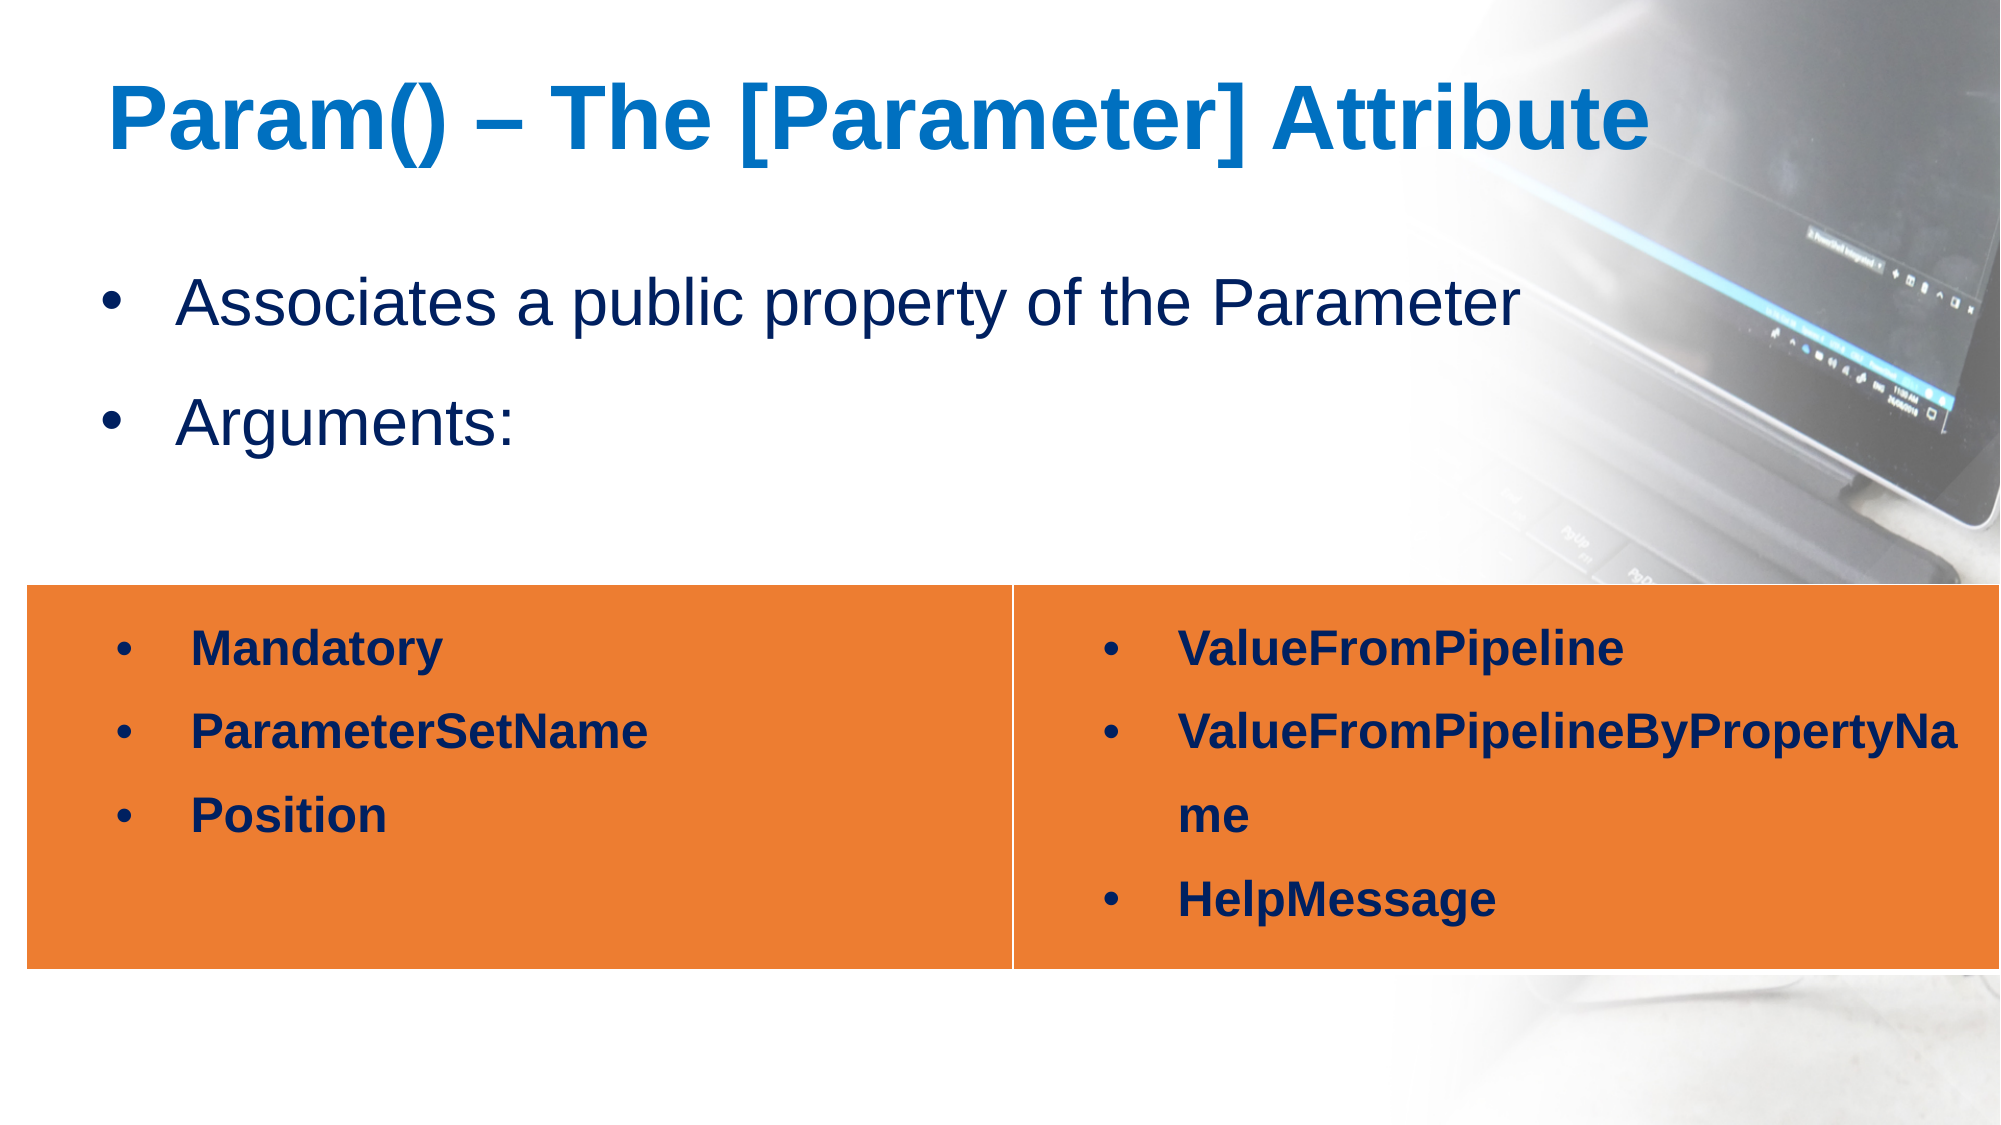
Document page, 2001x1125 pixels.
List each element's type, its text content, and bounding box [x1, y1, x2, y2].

text_box Associates a public property of the Parameter Arguments: [85, 211, 385, 515]
text_box Param() – The [Parameter] Attribute [92, 62, 385, 211]
picture [385, 0, 2000, 1125]
table_header Mandatory ParameterSetName Position [27, 585, 385, 969]
